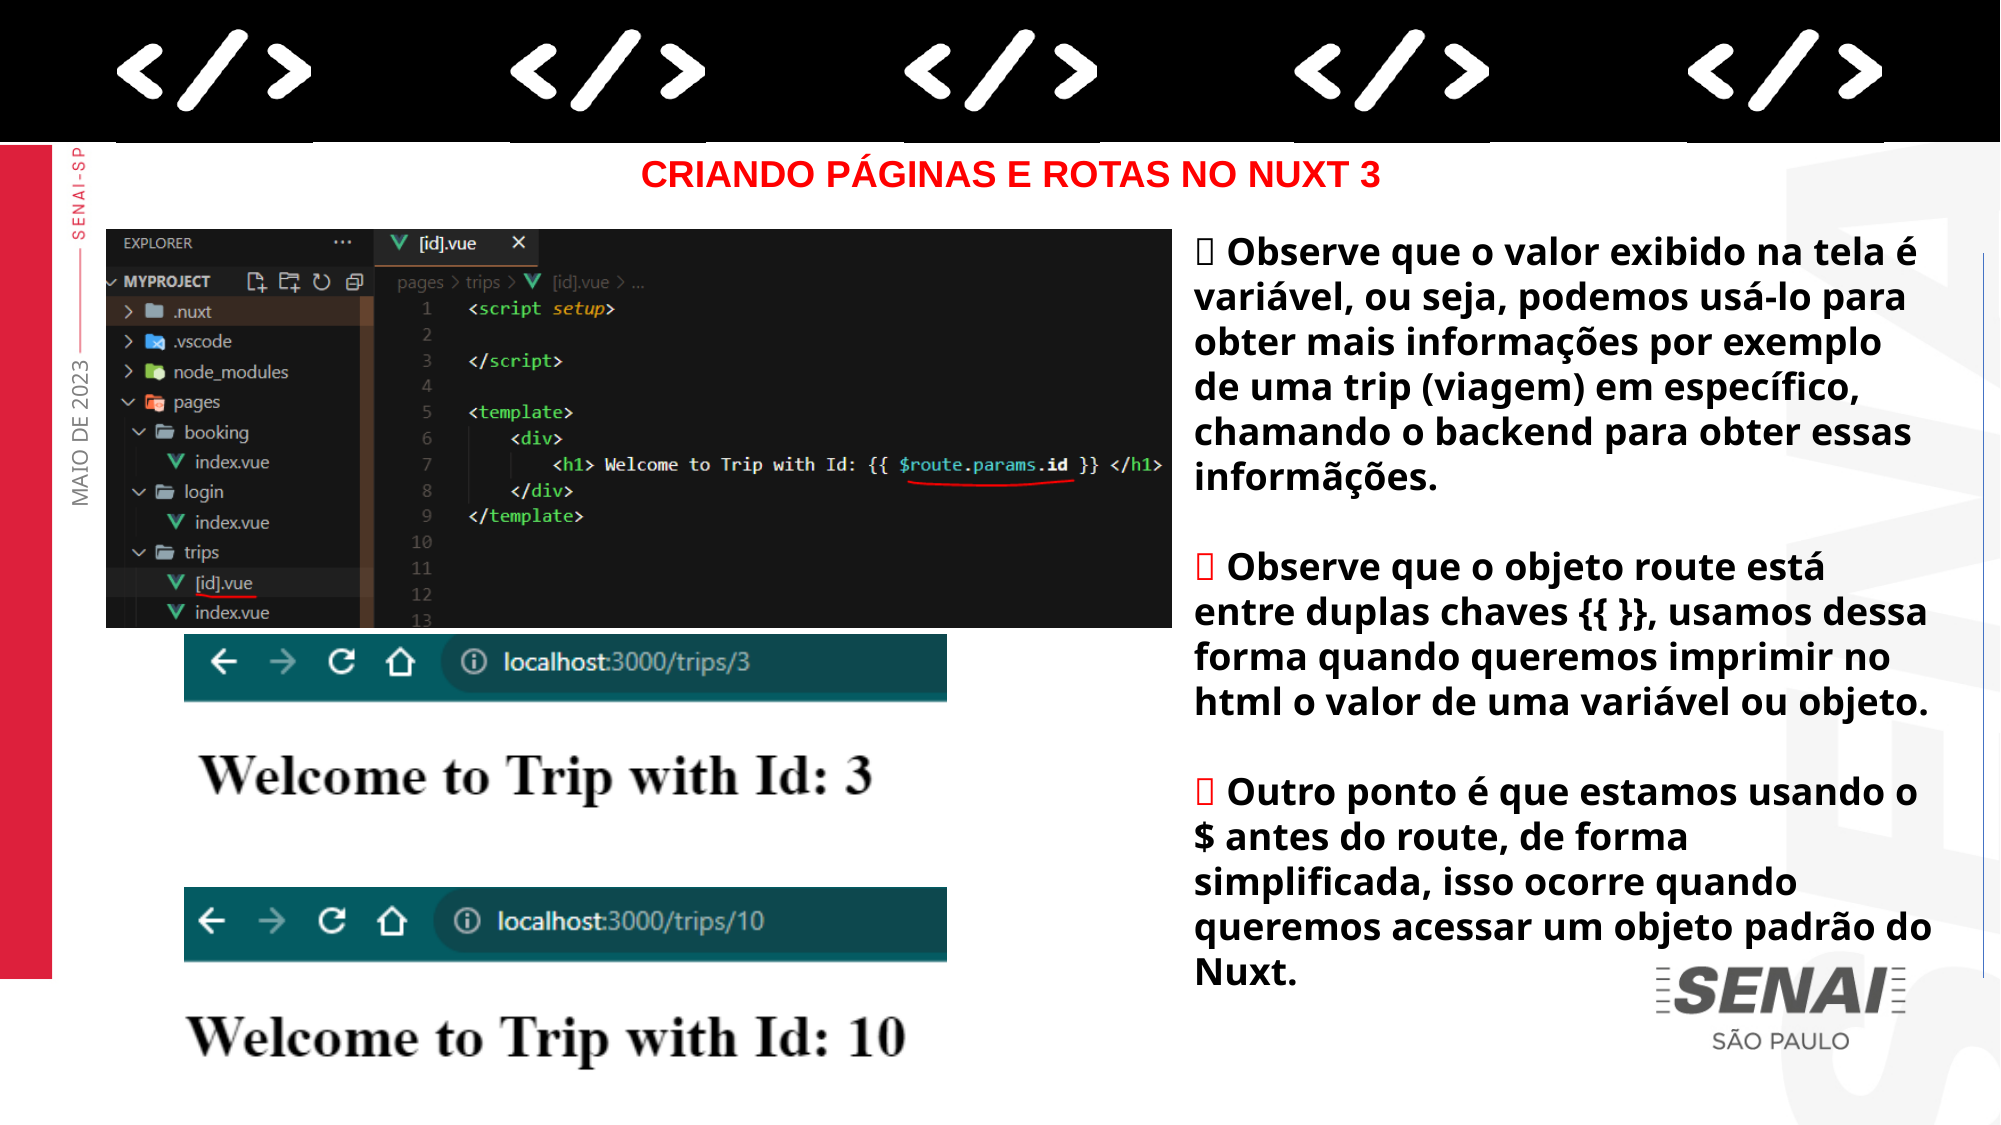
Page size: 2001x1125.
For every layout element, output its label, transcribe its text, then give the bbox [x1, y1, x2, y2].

picture [184, 634, 947, 817]
text_box CRIANDO PÁGINAS E ROTAS NO NUXT 3 [330, 143, 1692, 203]
picture [0, 0, 2001, 1125]
text_box 📌 Observe que o valor exibido na tela é variável, ou seja, podemos usá-lo para obter mais informações por exemplo de uma trip (viagem) em específico, chamando o backend para obter essas informãções. 📌 Observe que o objeto route está entre duplas chaves {{ }}, usamos dessa forma quando queremos imprimir no html o valor de uma variável ou objeto. 📌 Outro ponto é que estamos usando o $ antes do route, de forma simplificada, isso ocorre quando queremos acessar um objeto padrão do Nuxt. [1179, 220, 1952, 1046]
text_box [98, 143, 1915, 1105]
list MAIO DE 2023 [61, 345, 98, 570]
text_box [0, 0, 2000, 143]
picture [106, 229, 1172, 628]
picture [184, 887, 947, 1104]
